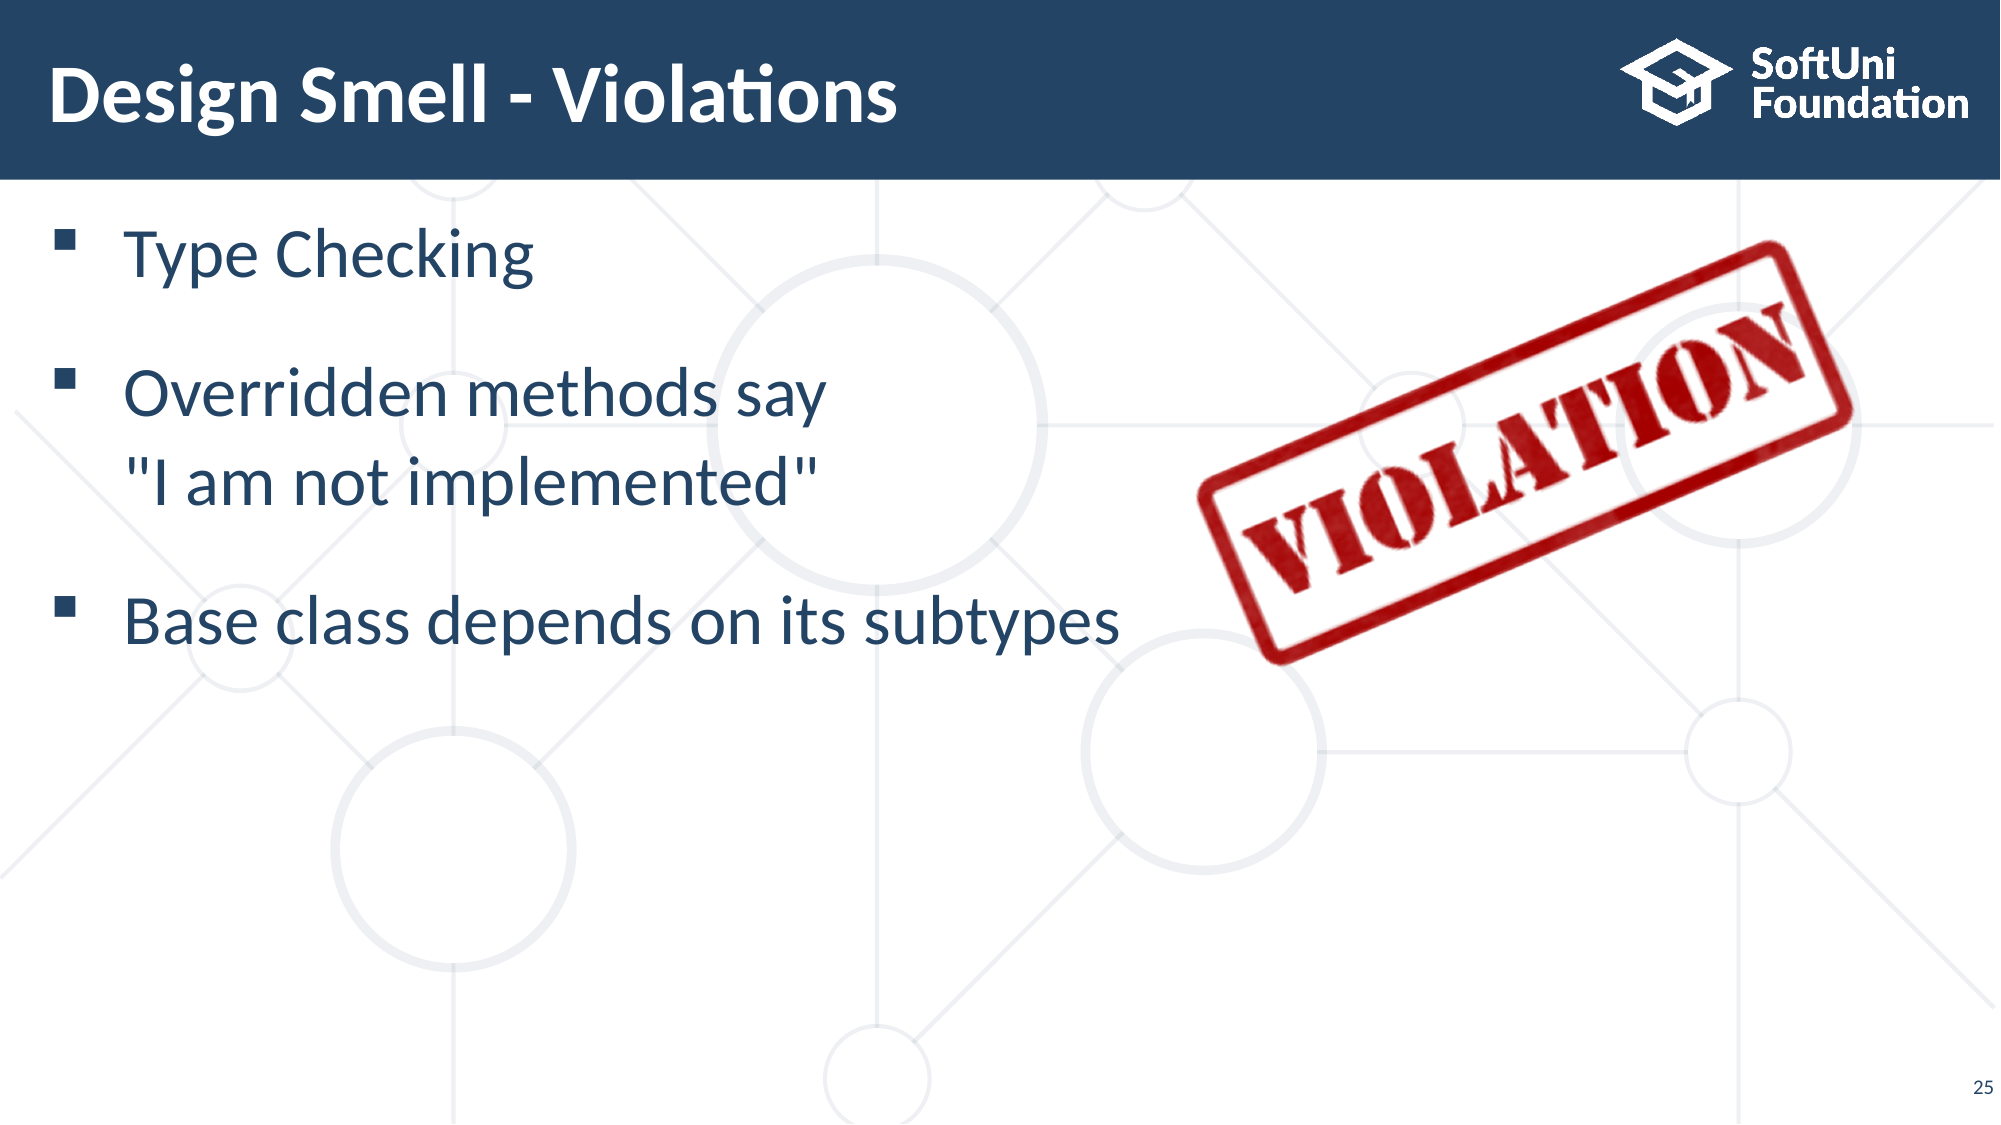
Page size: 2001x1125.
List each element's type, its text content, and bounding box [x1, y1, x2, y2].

picture [1619, 38, 1968, 126]
slide_number 25 [1929, 1070, 2000, 1103]
list Type Checking Overridden methods say "I am not implemented" Base class depends on its subtypes [31, 196, 1970, 1050]
picture [1180, 220, 1871, 691]
title Design Smell - Violations [31, 16, 1591, 162]
